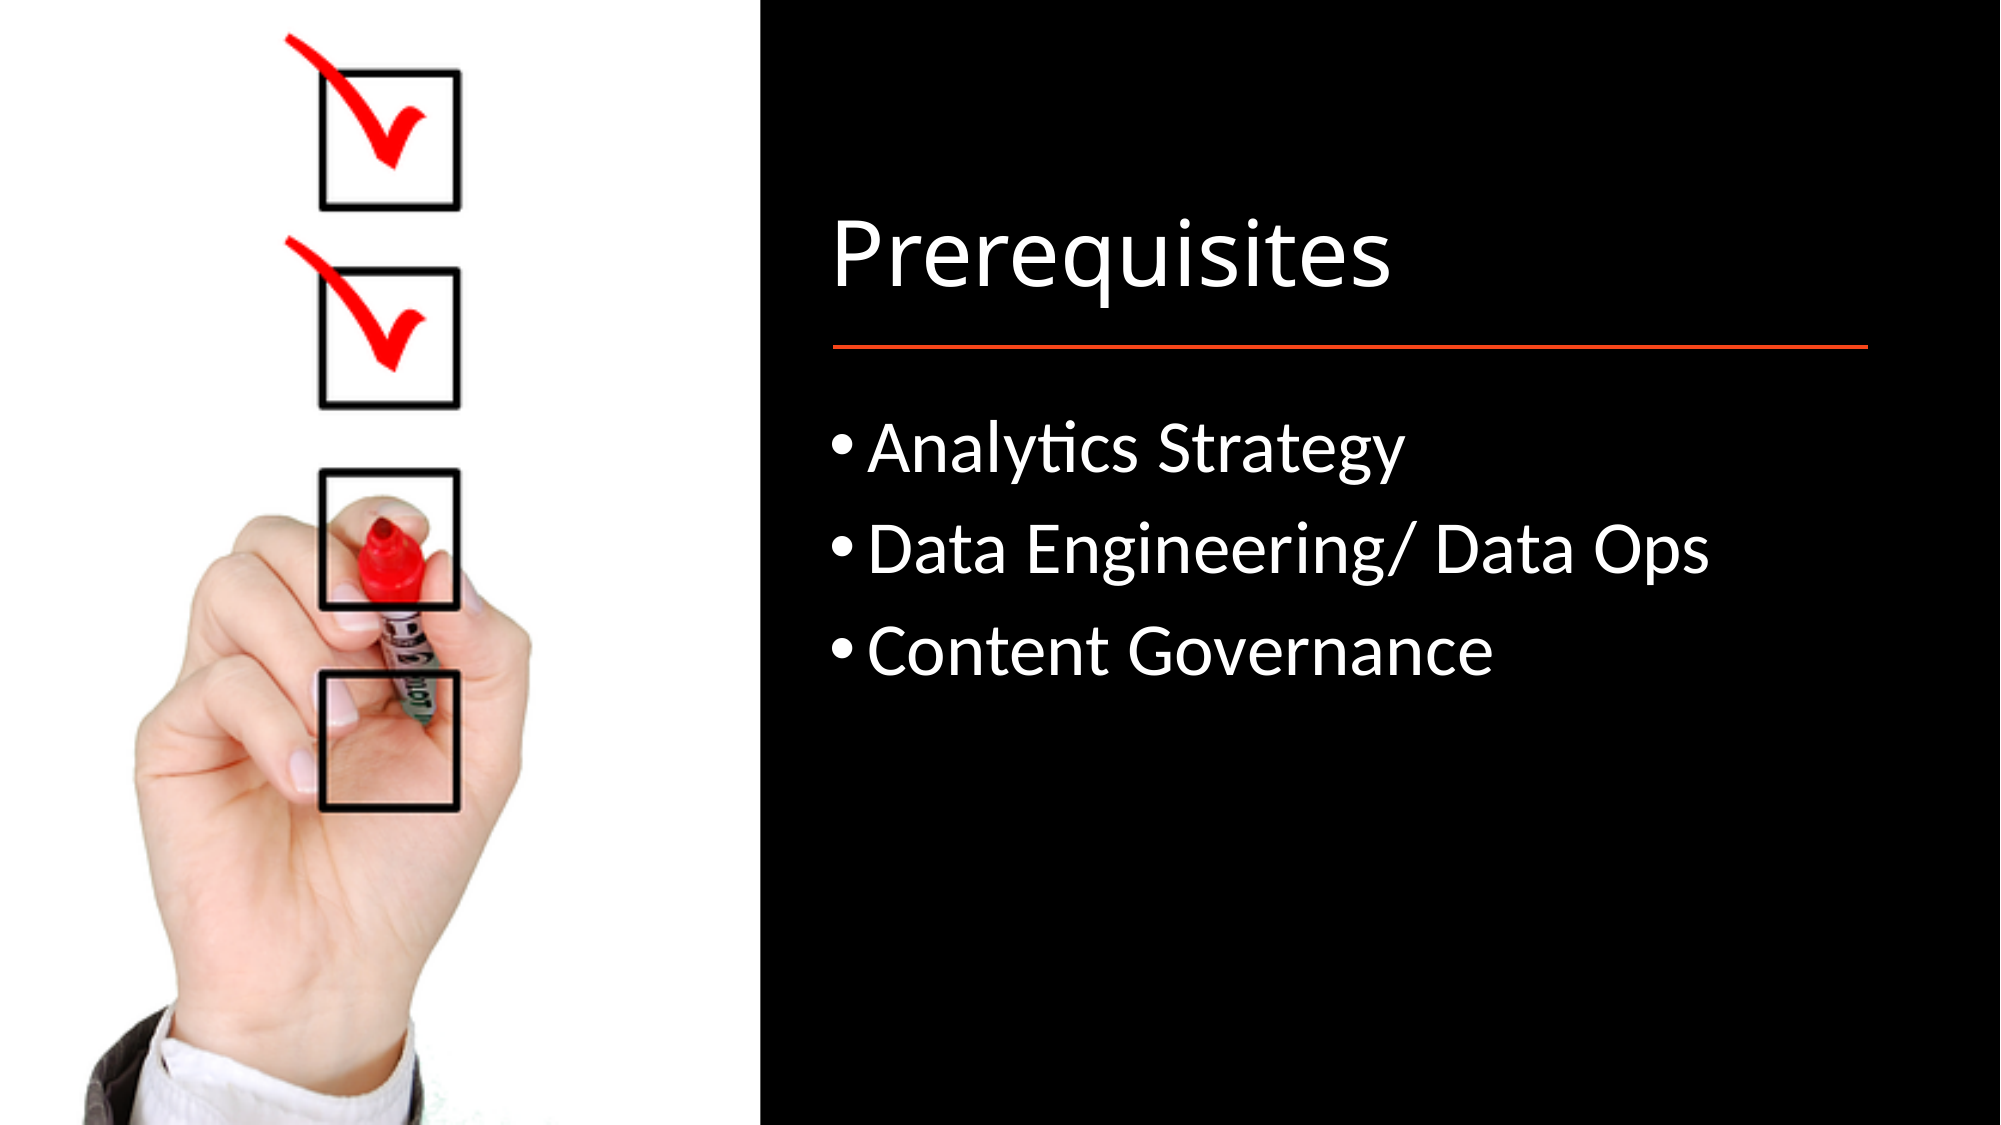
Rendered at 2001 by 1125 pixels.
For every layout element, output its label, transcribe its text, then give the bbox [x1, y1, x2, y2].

list Analytics Strategy Data Engineering/ Data Ops Content Governance [814, 399, 1895, 1021]
picture [0, 0, 761, 1125]
title Prerequisites [814, 103, 1895, 315]
